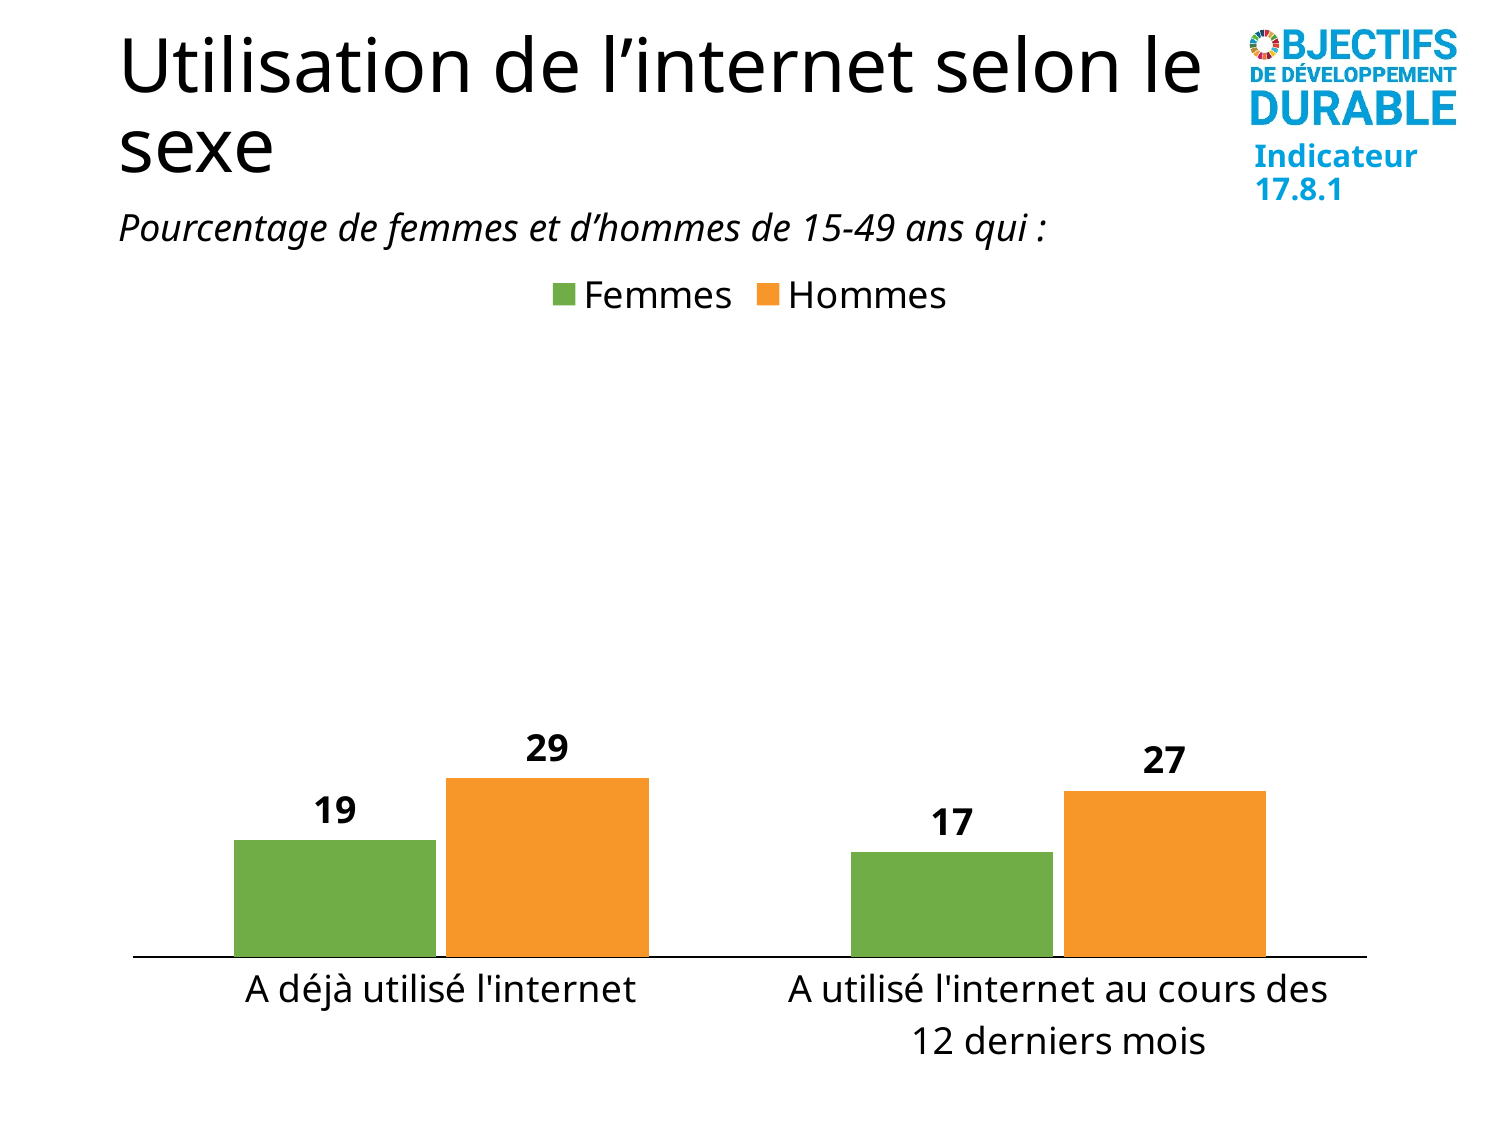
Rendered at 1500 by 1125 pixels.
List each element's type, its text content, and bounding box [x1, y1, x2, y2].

list Pourcentage de femmes et d’hommes de 15-49 ans qui : [103, 201, 1397, 250]
text_box Indicateur 17.8.1 [1239, 132, 1500, 202]
chart [103, 250, 1397, 1066]
title Utilisation de l’internet selon le sexe [103, 31, 1239, 185]
picture [1239, 21, 1467, 133]
